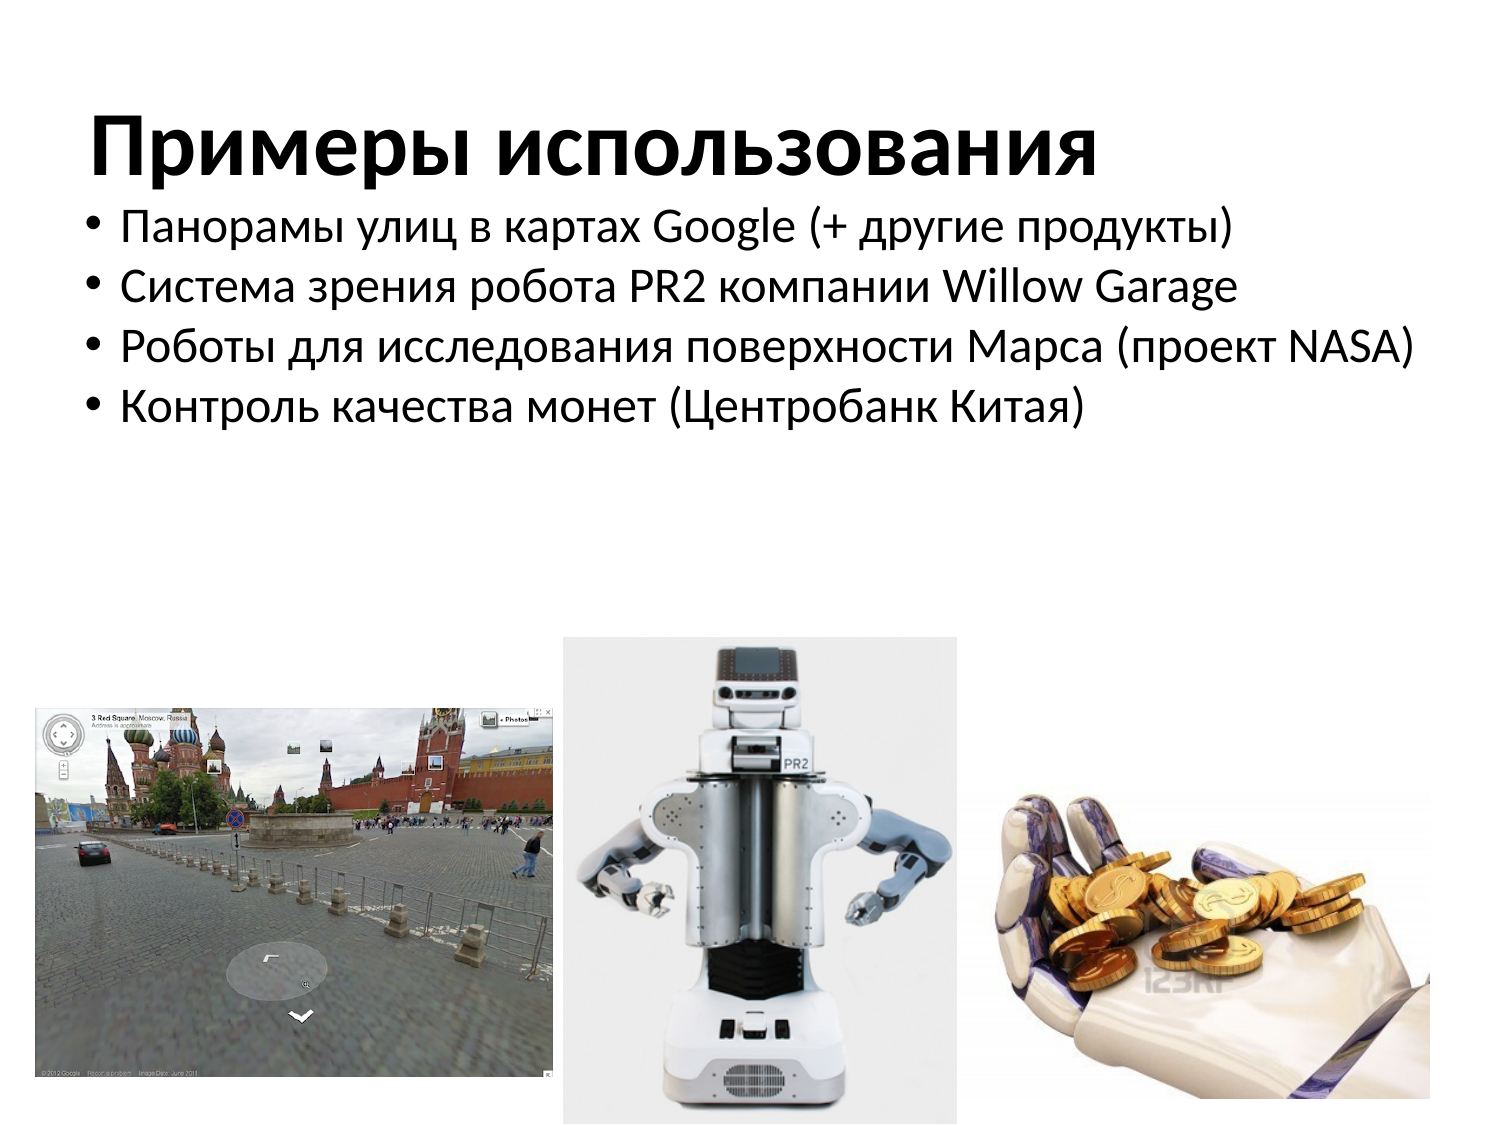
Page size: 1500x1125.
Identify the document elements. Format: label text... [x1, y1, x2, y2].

picture [35, 708, 553, 1077]
picture [563, 637, 957, 1125]
text_box Панорамы улиц в картах Google (+ другие продукты) Система зрения робота PR2 компании Willow Garage Роботы для исследования поверхности Марса (проект NASA) Контроль качества монет (Центробанк Китая) [69, 185, 1468, 662]
text_box Примеры использования [74, 45, 1425, 233]
picture [960, 785, 1430, 1099]
